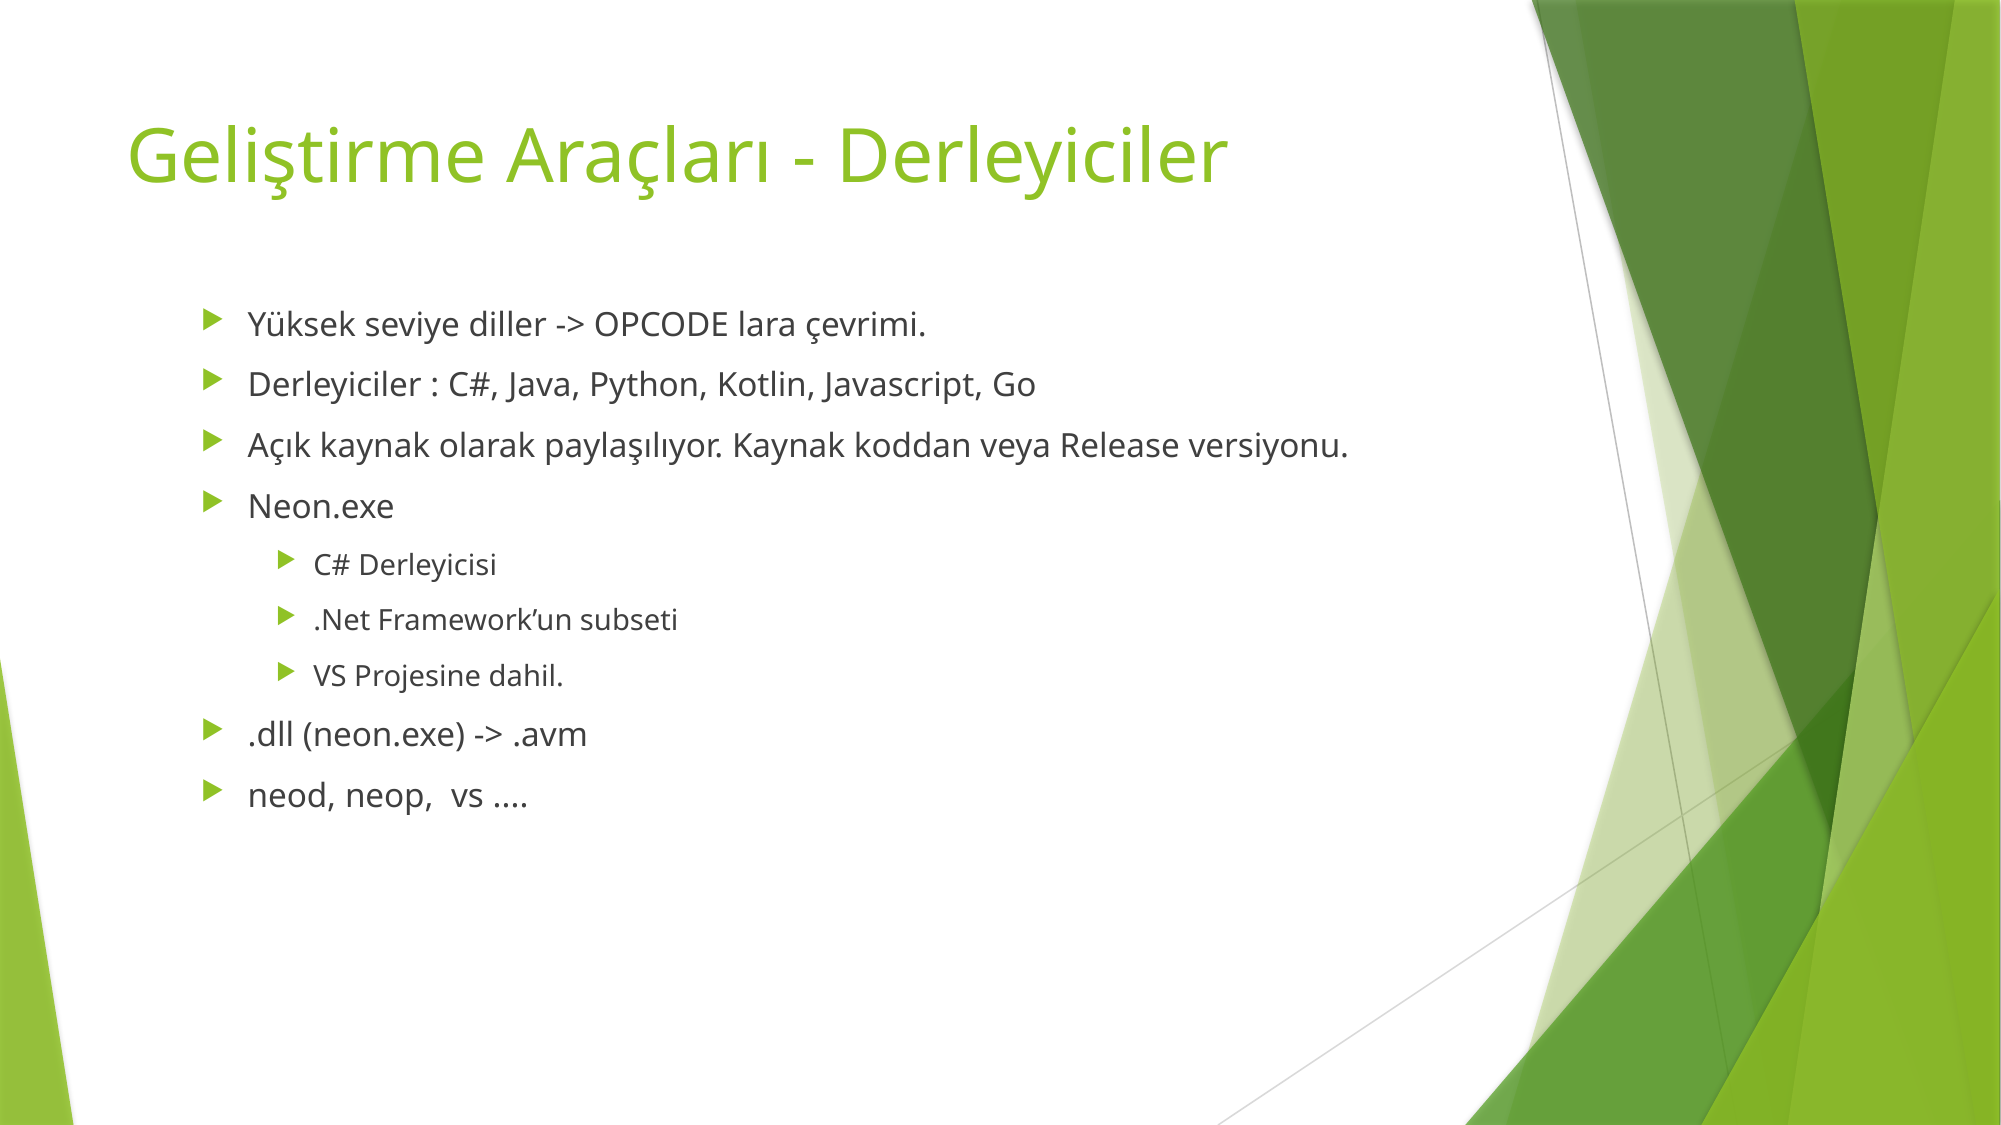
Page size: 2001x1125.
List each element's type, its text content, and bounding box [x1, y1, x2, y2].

title Geliştirme Araçları - Derleyiciler [111, 99, 1522, 295]
text_box Yüksek seviye diller -> OPCODE lara çevrimi. Derleyiciler : C#, Java, Python, Kotlin, Javascript, Go Açık kaynak olarak paylaşılıyor. Kaynak koddan veya Release versiyonu. Neon.exe C# Derleyicisi .Net Framework’un subseti VS Projesine dahil. .dll (neon.exe) -> .avm neod, neop, vs .... [111, 295, 1771, 991]
